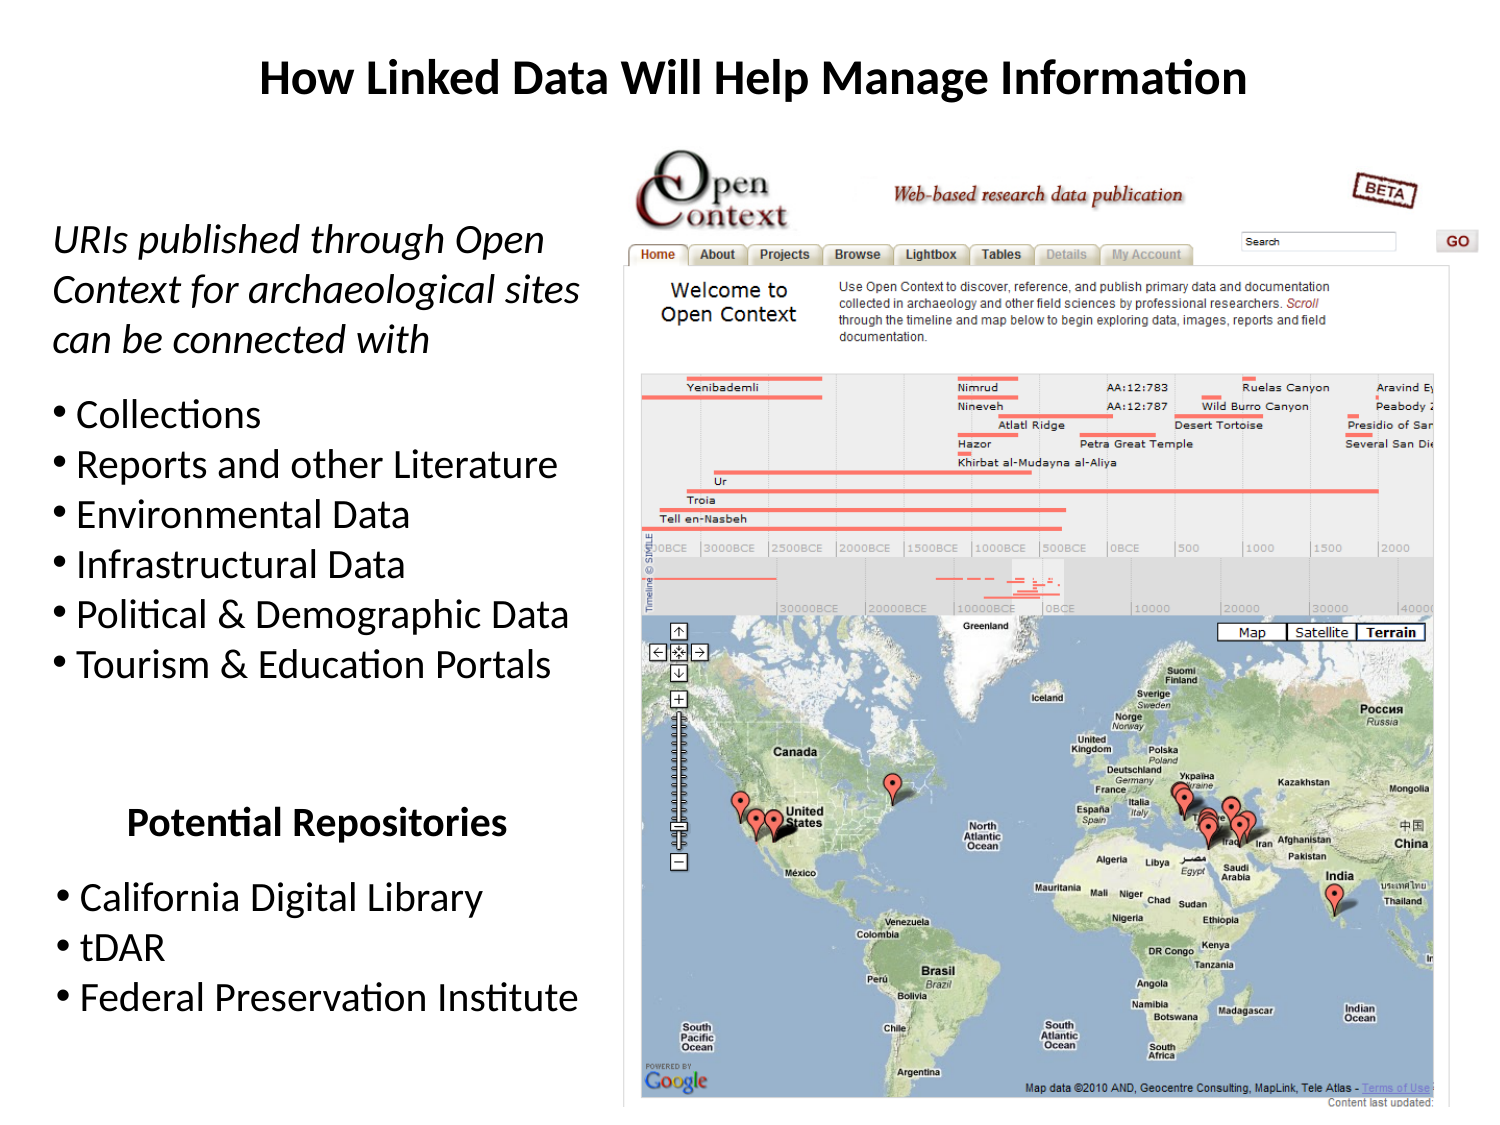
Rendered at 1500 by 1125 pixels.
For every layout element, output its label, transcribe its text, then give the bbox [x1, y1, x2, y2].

text_box URIs published through Open Context for archaeological sites can be connected with Collections Reports and other Literature Environmental Data Infrastructural Data Political & Demographic Data Tourism & Education Portals [37, 203, 613, 739]
text_box Potential Repositories California Digital Library tDAR Federal Preservation Institute [40, 787, 594, 1028]
text_box How Linked Data Will Help Manage Information [56, 36, 1463, 112]
picture [618, 145, 1489, 1107]
